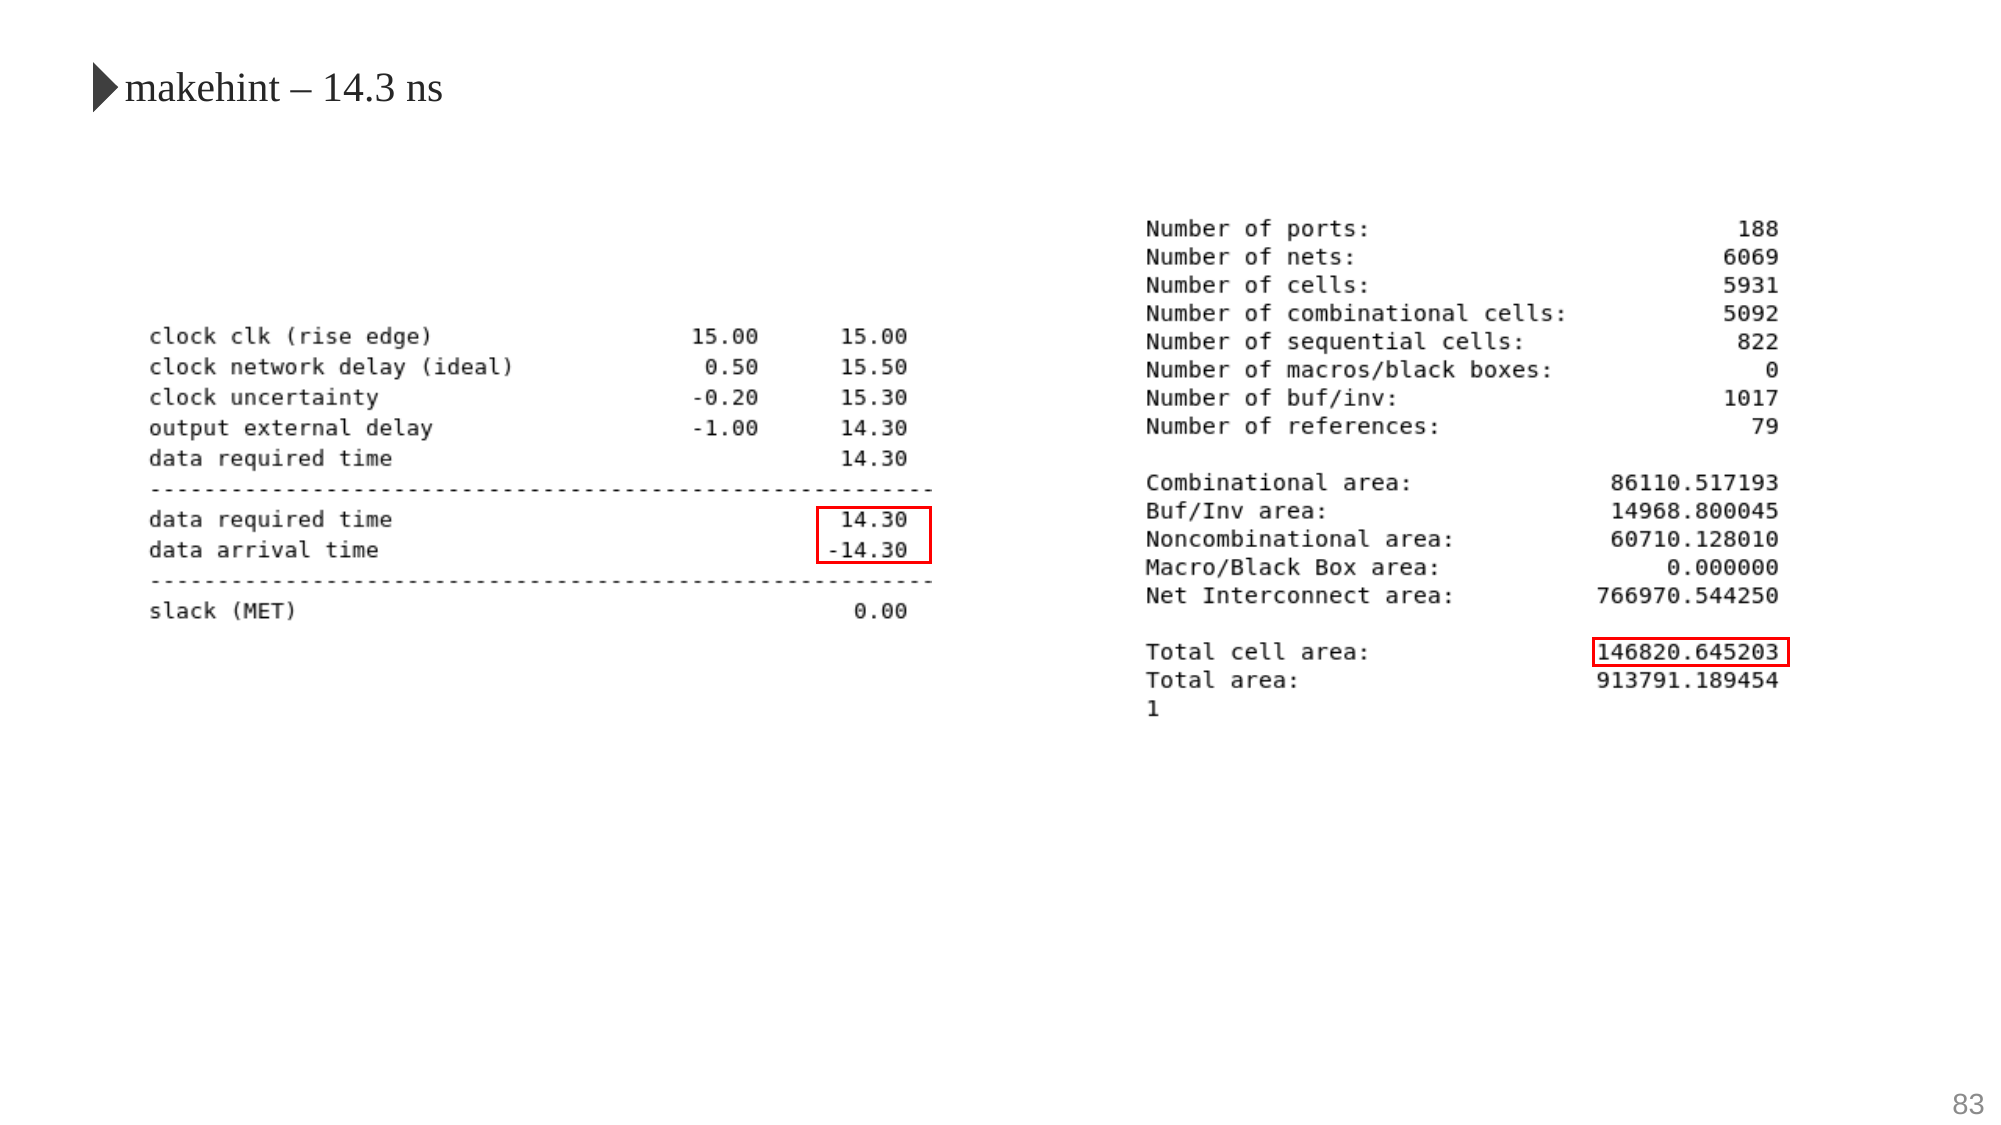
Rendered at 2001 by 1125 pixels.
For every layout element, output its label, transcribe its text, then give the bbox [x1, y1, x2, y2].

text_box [93, 52, 460, 118]
slide_number 83 [1550, 1072, 2000, 1125]
picture [1143, 210, 1789, 721]
picture [139, 317, 932, 634]
